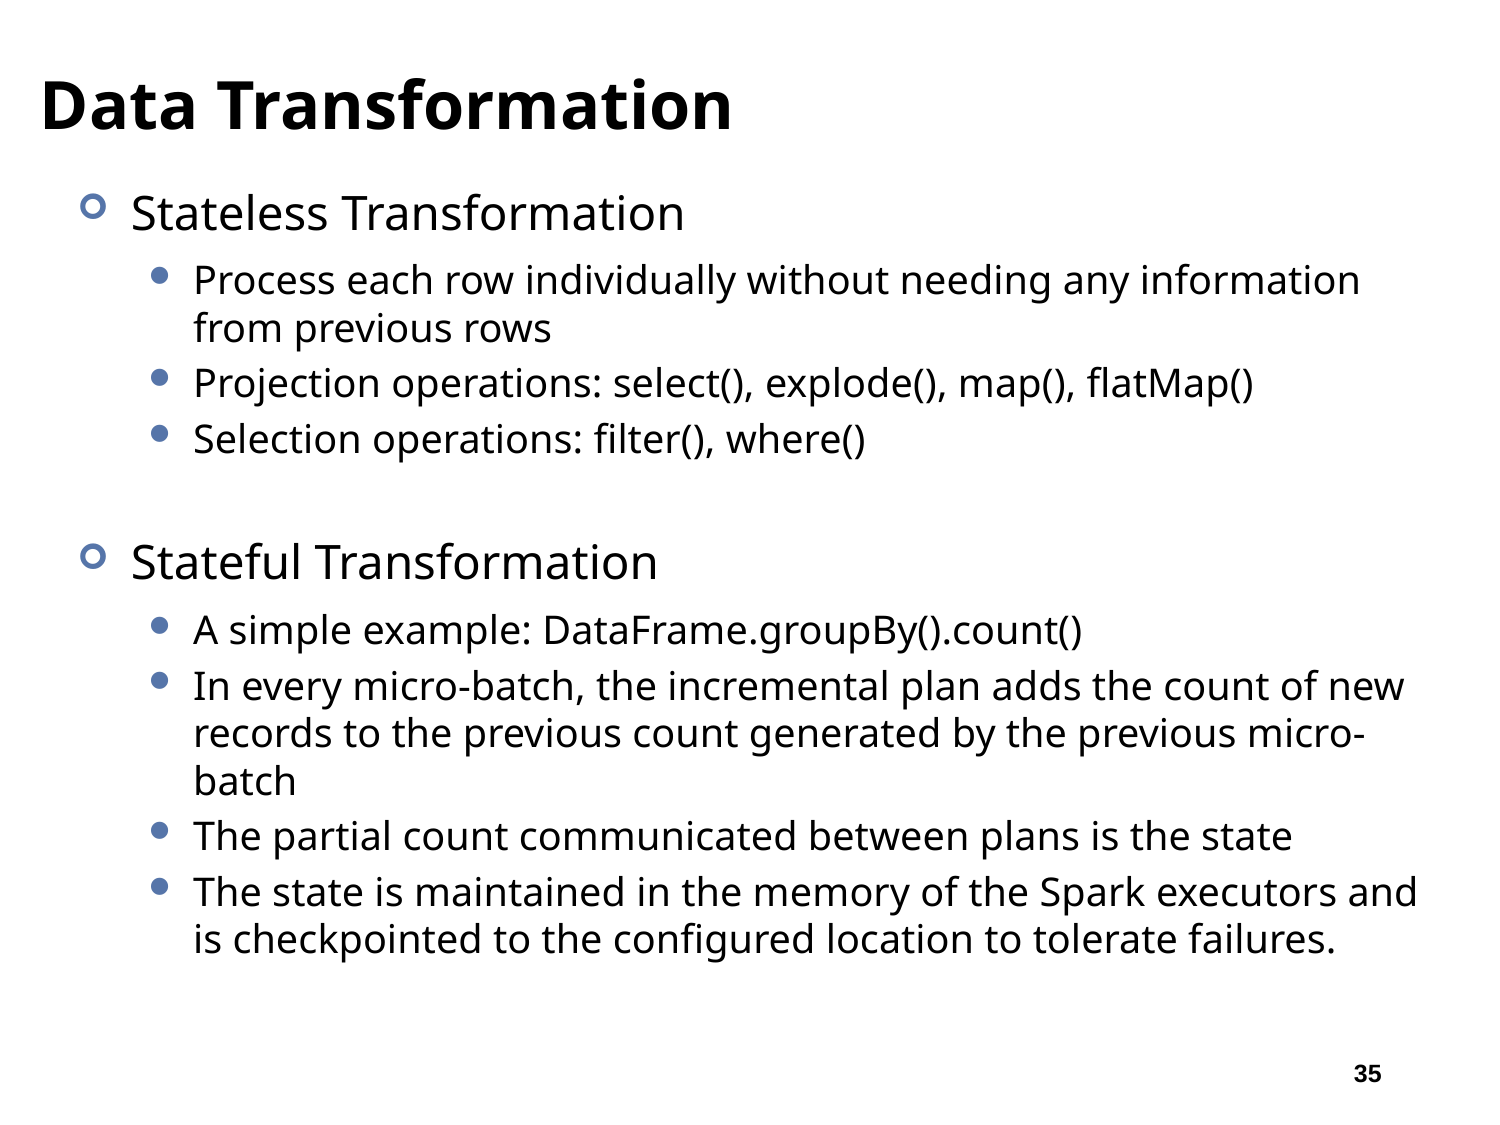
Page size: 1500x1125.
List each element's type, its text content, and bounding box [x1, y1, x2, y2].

title Data Transformation [24, 18, 1451, 188]
list Stateless Transformation Process each row individually without needing any information from previous rows Projection operations: select(), explode(), map(), flatMap() Selection operations: filter(), where() Stateful Transformation A simple example: DataFrame.groupBy().count() In every micro-batch, the incremental plan adds the count of new records to the previous count generated by the previous micro-batch The partial count communicated between plans is the state The state is maintained in the memory of the Spark executors and is checkpointed to the configured location to tolerate failures. [62, 188, 1451, 1013]
slide_number 35 [1059, 1042, 1397, 1103]
